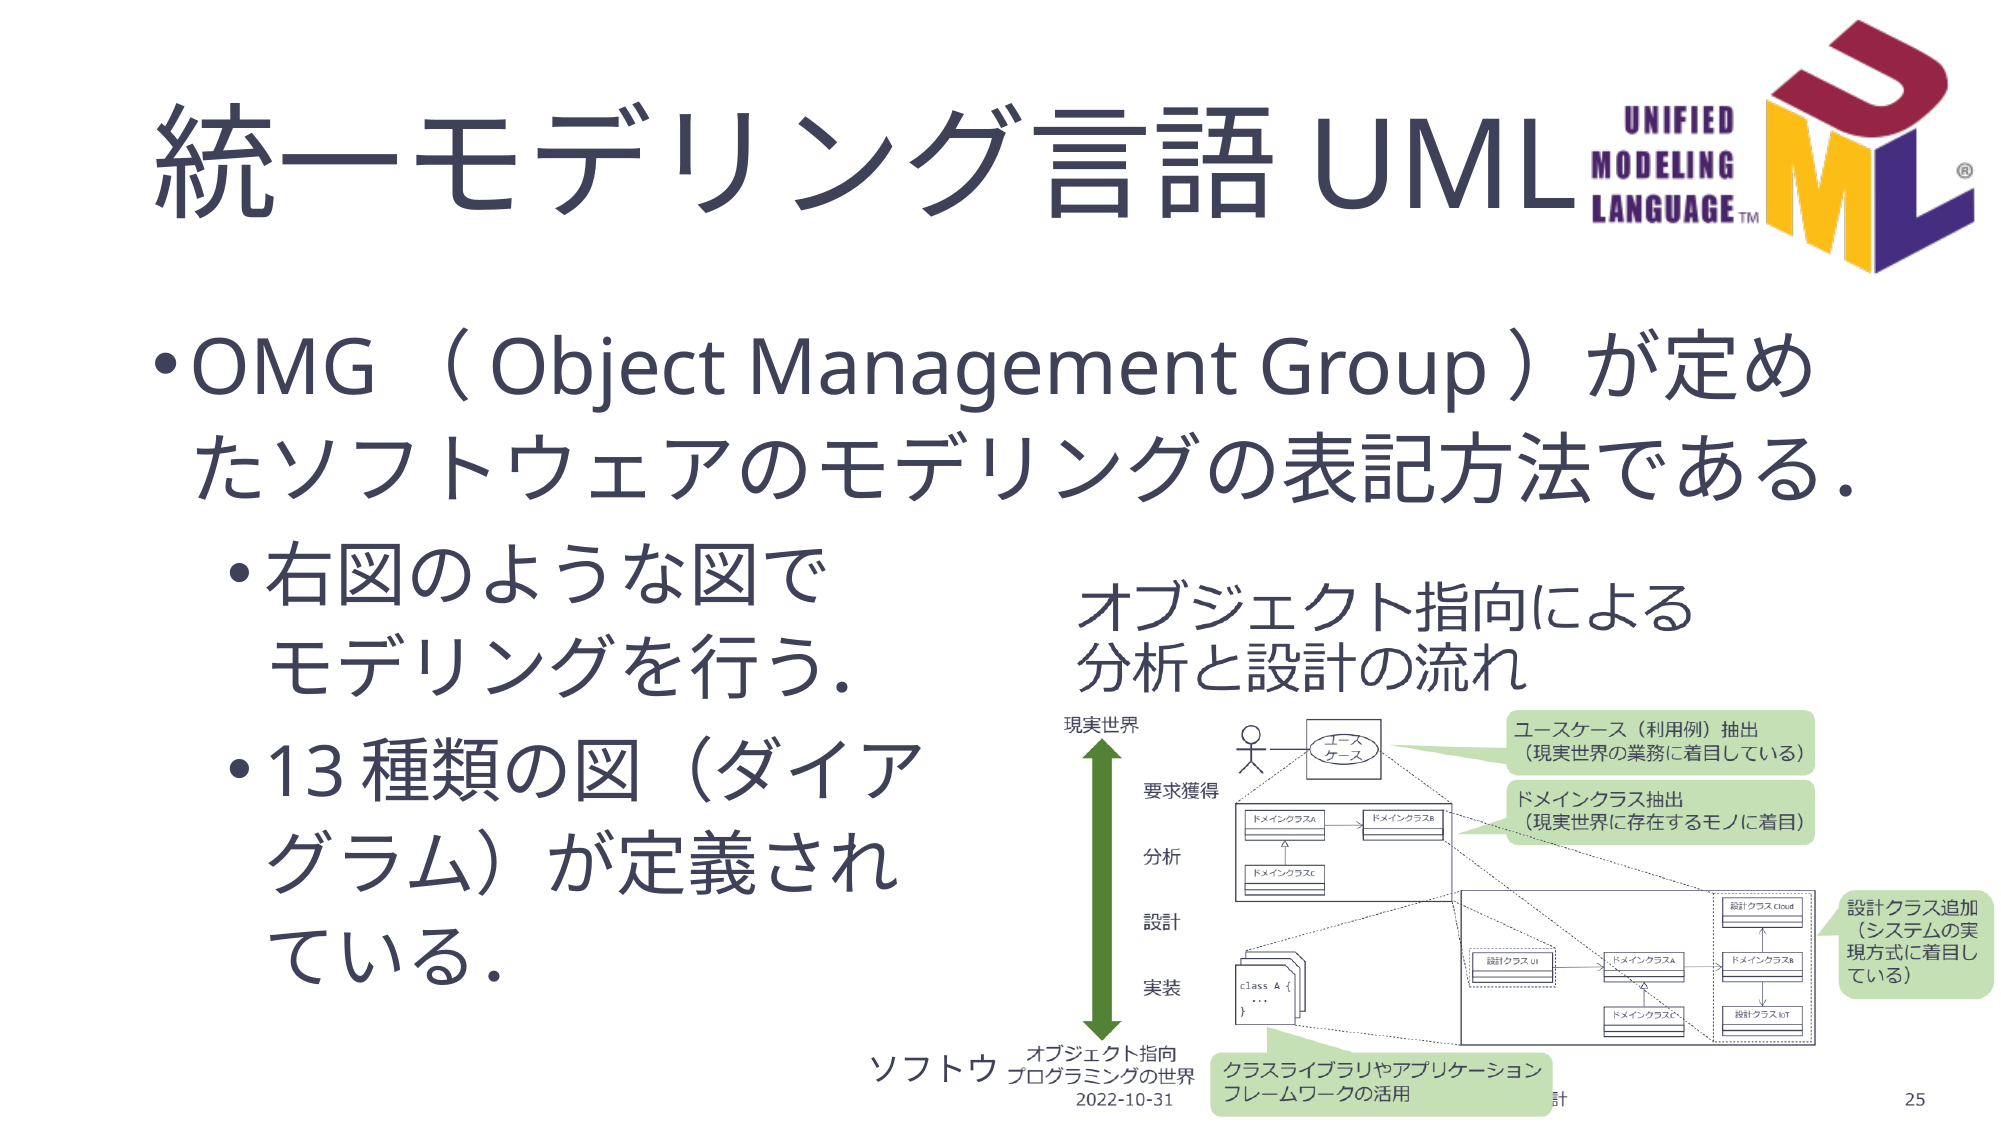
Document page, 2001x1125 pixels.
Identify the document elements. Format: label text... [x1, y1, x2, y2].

picture [1590, 8, 1976, 289]
title 統一モデリング言語UML [137, 59, 1590, 278]
footer ソフトウェア設計 [662, 1042, 999, 1103]
list OMG（Object Management Group）が定めたソフトウェアのモデリングの表記方法である． 右図のような図で モデリングを行う． 13種類の図（ダイア グラム）が定義され ている． [137, 299, 1863, 1014]
picture [999, 562, 2000, 1125]
